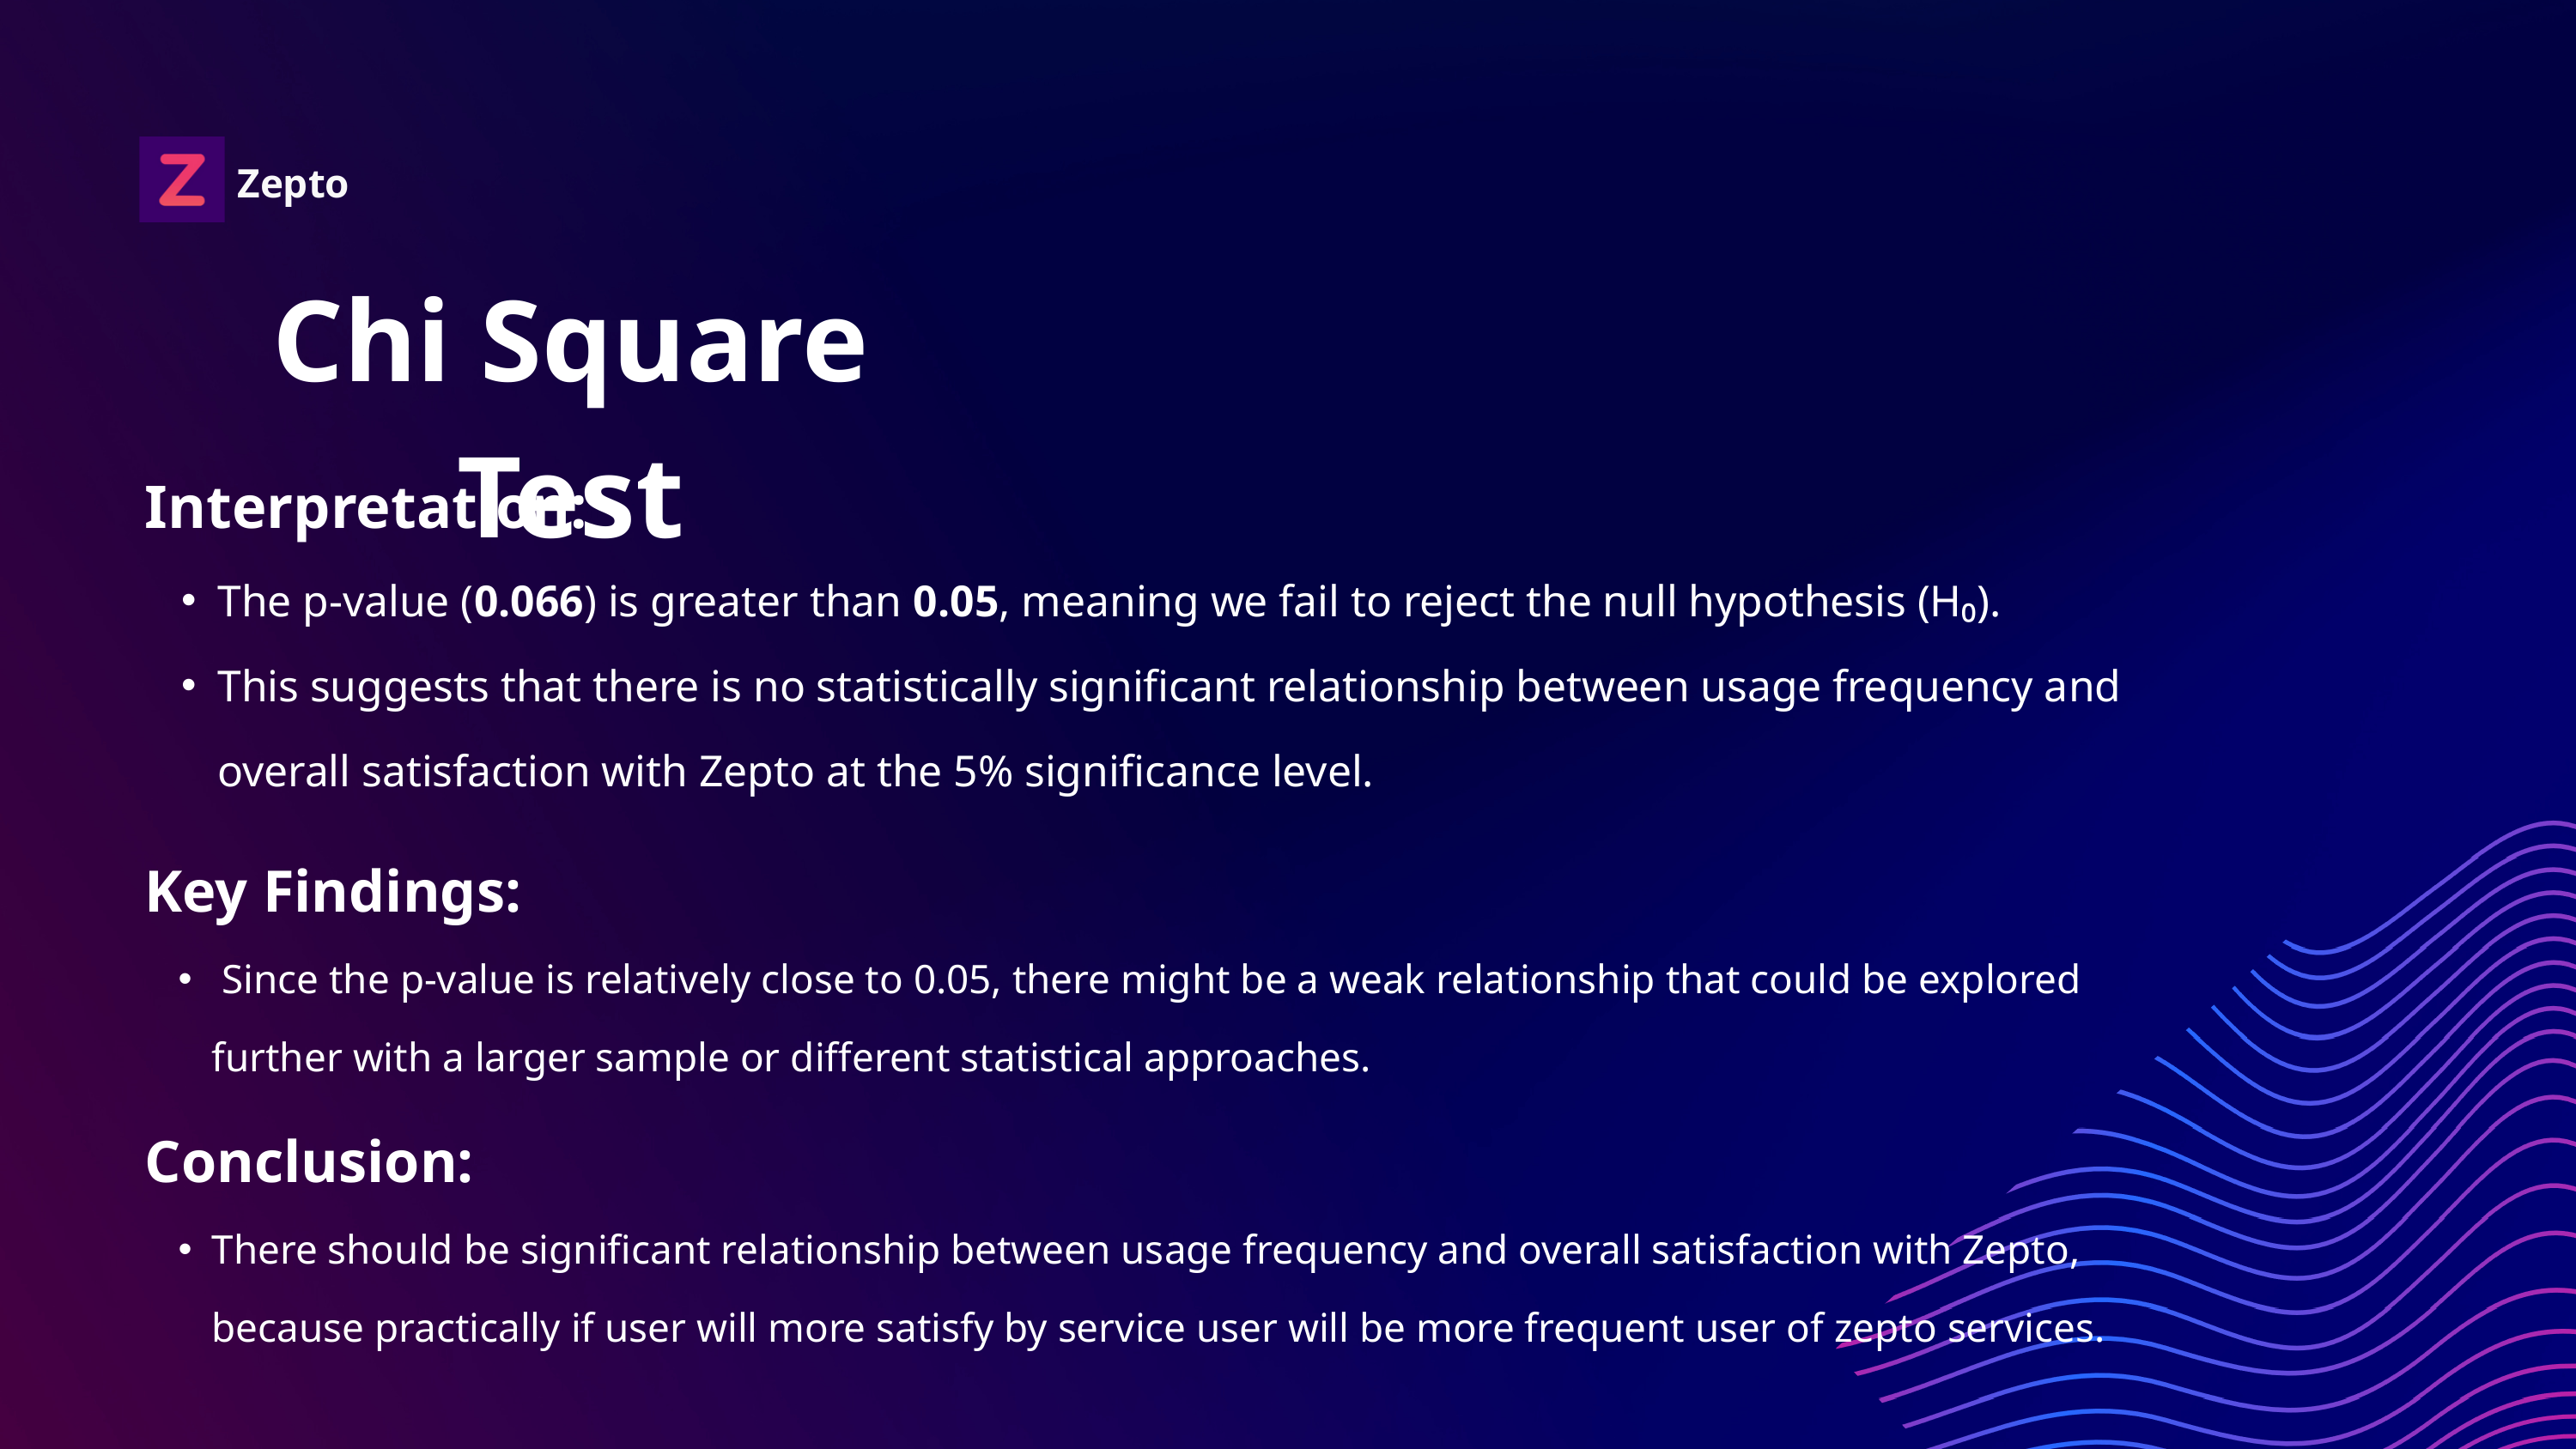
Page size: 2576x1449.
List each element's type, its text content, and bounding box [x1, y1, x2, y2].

text_box Interpretation: The p-value (0.066) is greater than 0.05, meaning we fail to reject the null hypothesis (H₀). This suggests that there is no statistically significant relationship between usage frequency and overall satisfaction with Zepto at the 5% significance level. [144, 422, 2190, 912]
text_box [1834, 678, 2576, 1449]
text_box [139, 136, 225, 222]
text_box Key Findings: Since the p-value is relatively close to 0.05, there might be a weak relationship that could be explored further with a larger sample or different statistical approaches. Conclusion: There should be significant relationship between usage frequency and overall satisfaction with Zepto, because practically if user will more satisfy by service user will be more frequent user of zepto services. [144, 809, 2172, 1350]
text_box Zepto [237, 150, 695, 206]
text_box Chi Square Test [144, 247, 997, 422]
text_box [0, 0, 2576, 1449]
